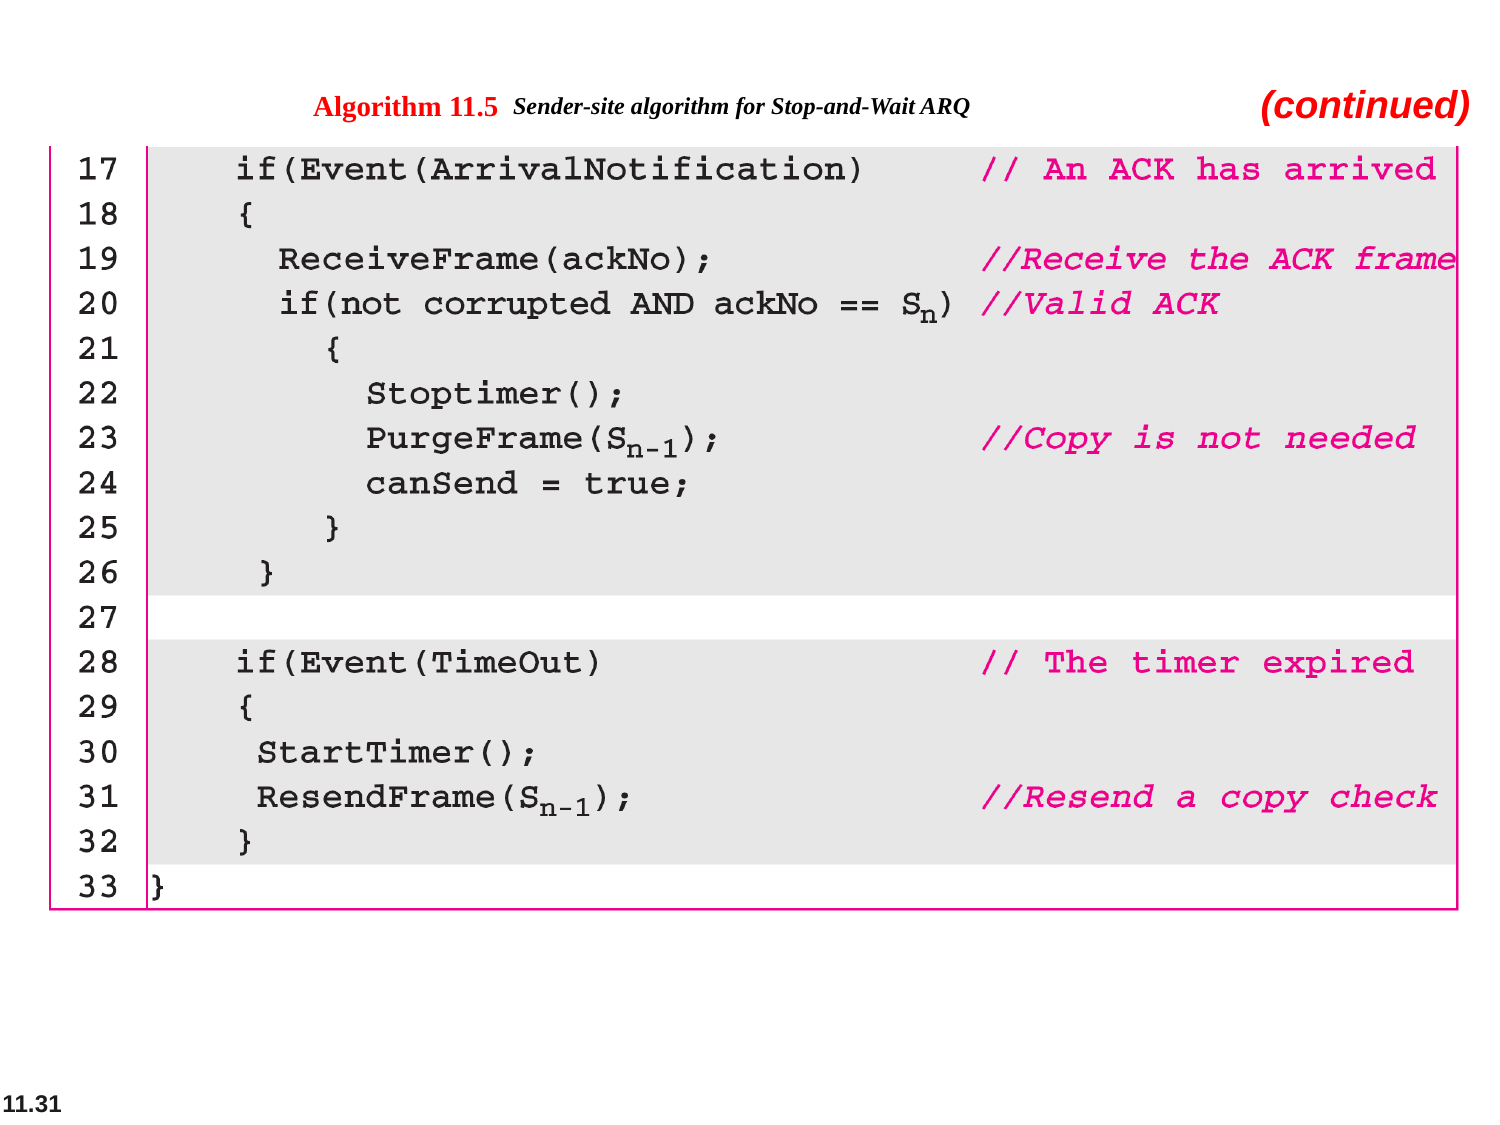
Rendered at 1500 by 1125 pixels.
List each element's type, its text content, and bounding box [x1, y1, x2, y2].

picture [12, 146, 1490, 926]
text_box (continued) [1245, 32, 1486, 134]
slide_number 11.31 [0, 1049, 301, 1125]
text_box Algorithm 11.5 Sender-site algorithm for Stop-and-Wait ARQ [298, 50, 987, 130]
